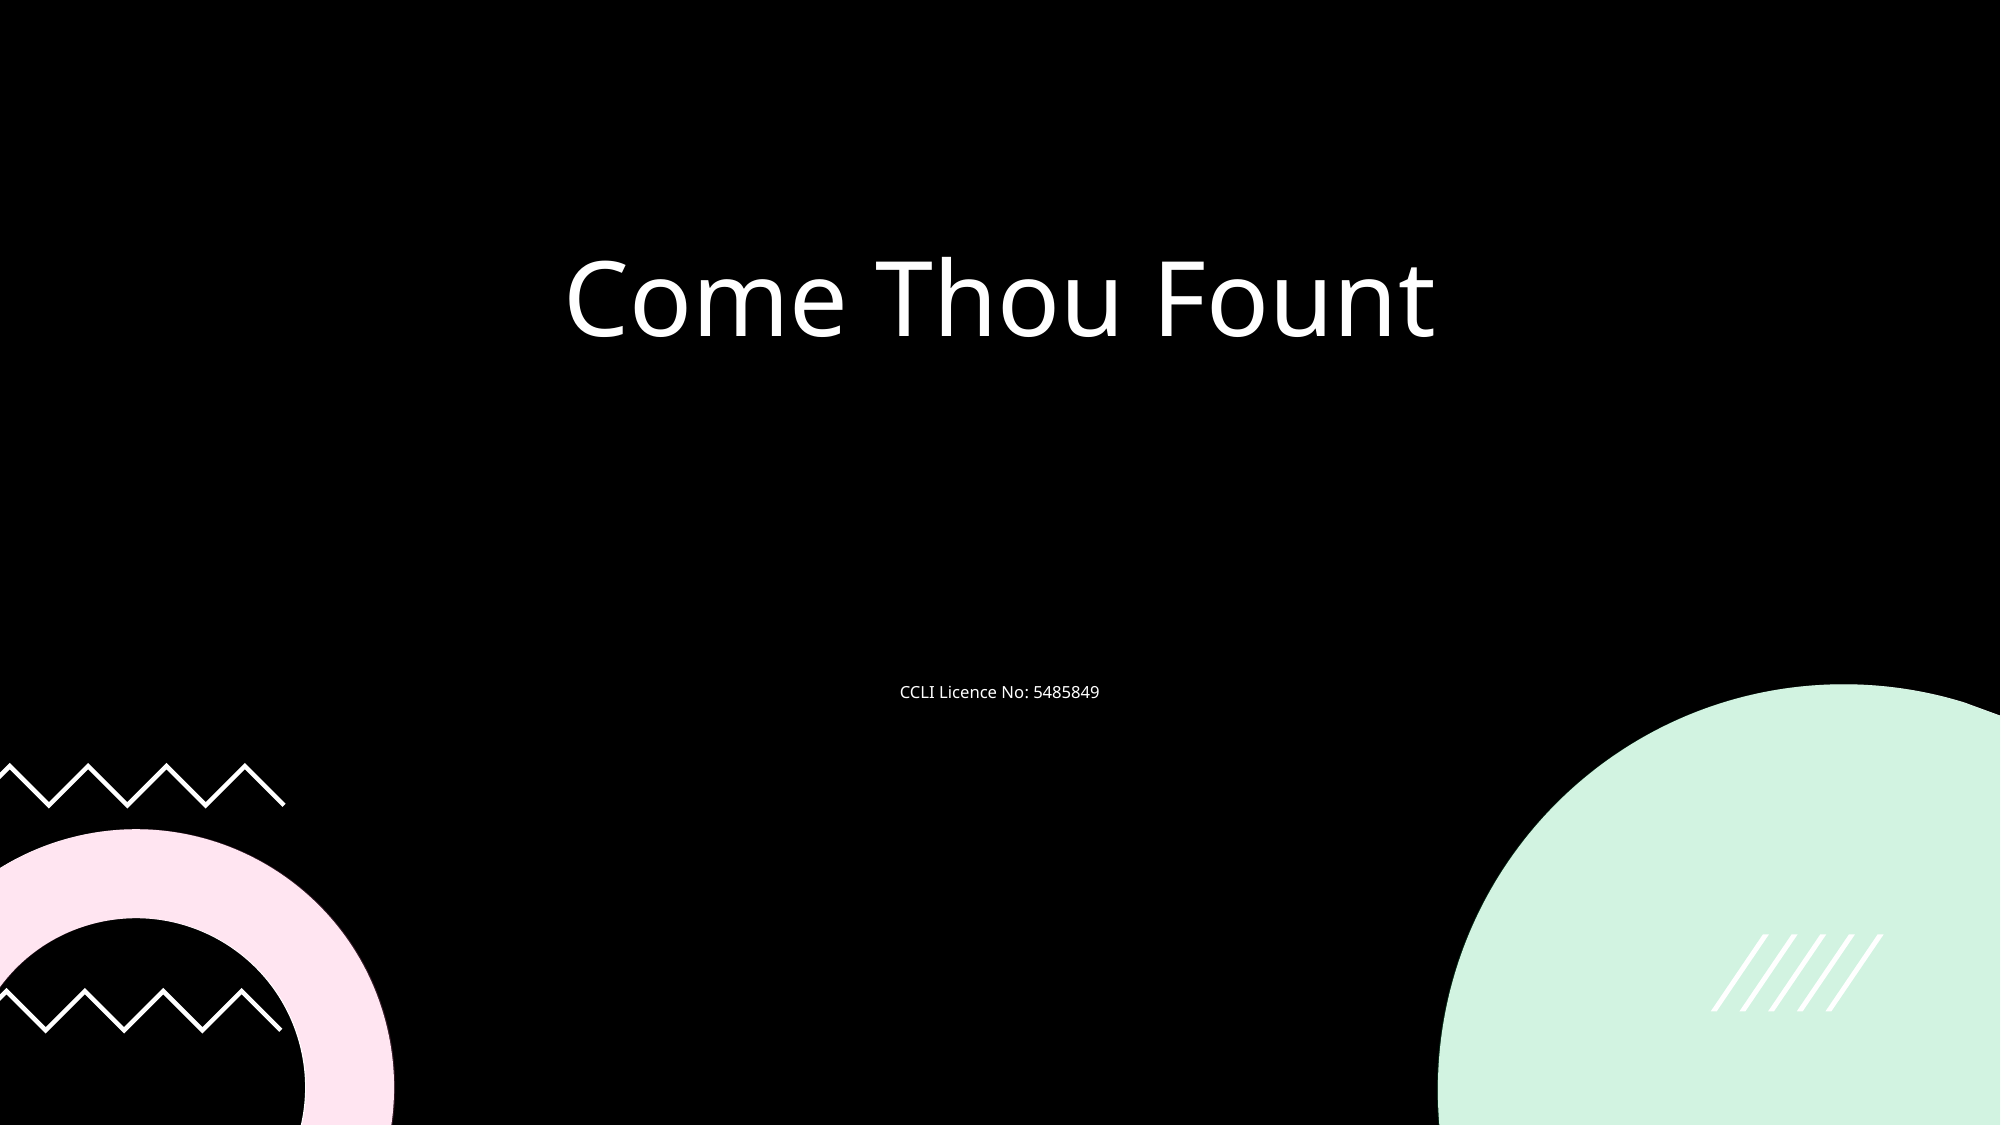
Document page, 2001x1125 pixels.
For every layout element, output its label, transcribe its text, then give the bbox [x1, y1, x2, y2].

text_box Come Thou Fount [200, 224, 1800, 365]
text_box CCLI Licence No: 5485849 [200, 674, 1800, 710]
